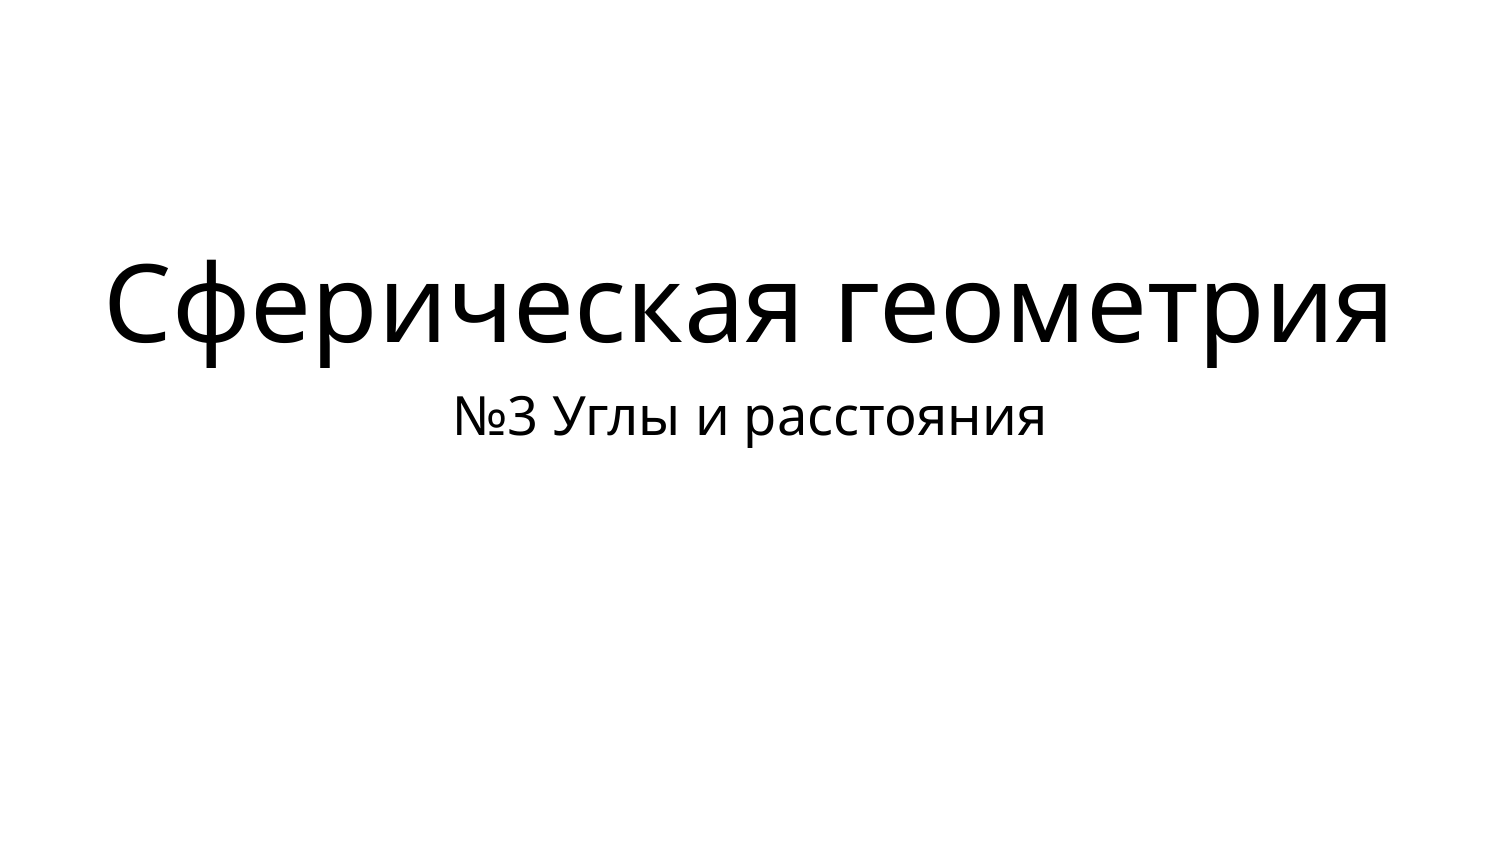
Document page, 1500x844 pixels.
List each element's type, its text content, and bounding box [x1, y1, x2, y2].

title Сферическая геометрия [51, 208, 1449, 379]
text_box №3 Углы и расстояния [308, 366, 1192, 462]
